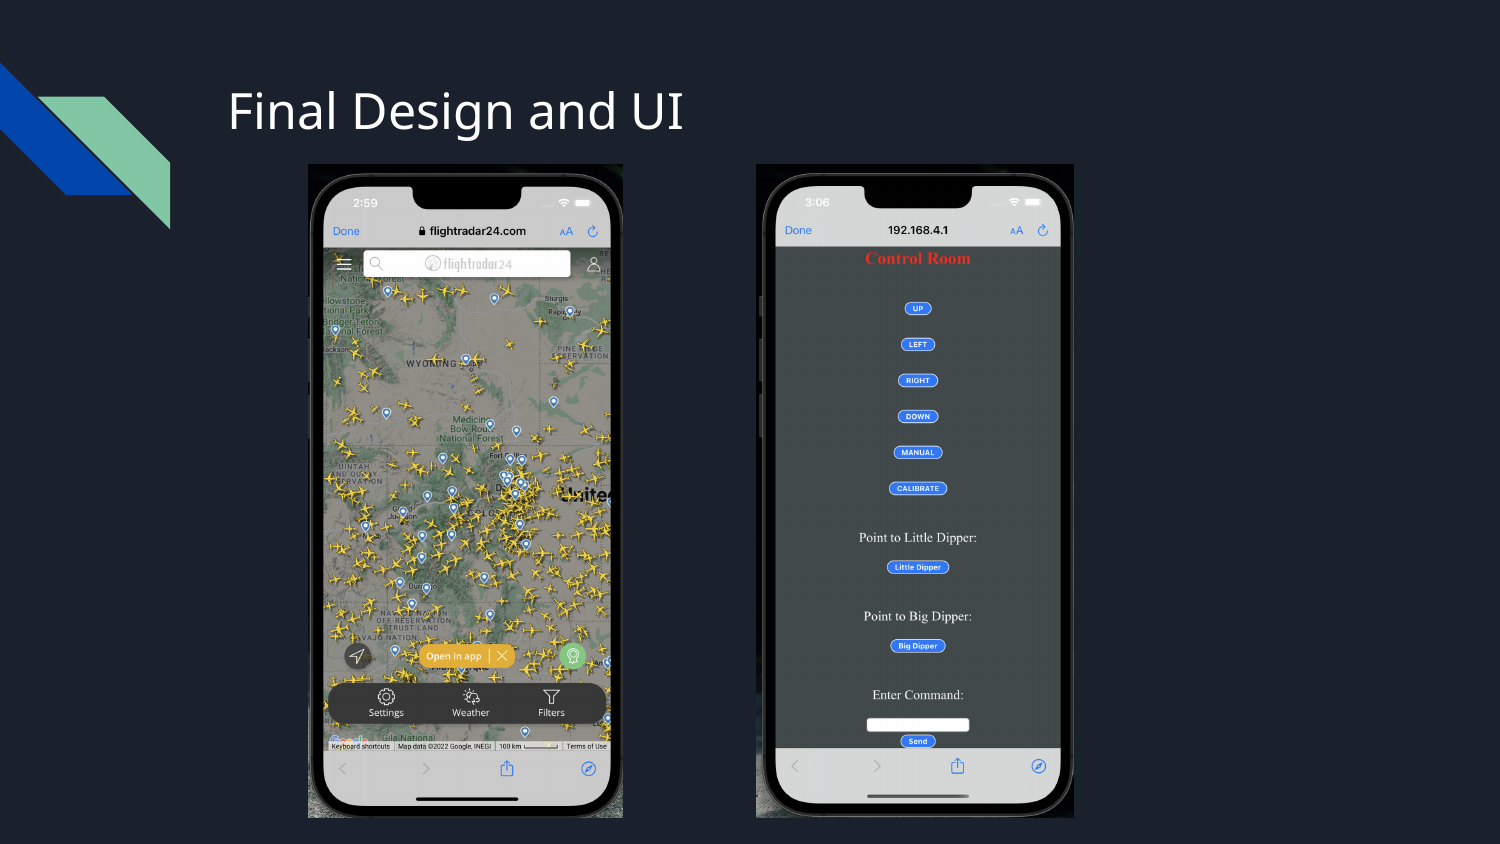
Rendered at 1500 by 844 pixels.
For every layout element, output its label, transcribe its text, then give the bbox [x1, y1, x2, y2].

picture [308, 164, 623, 819]
title Final Design and UI [212, 64, 1368, 215]
picture [755, 164, 1075, 819]
